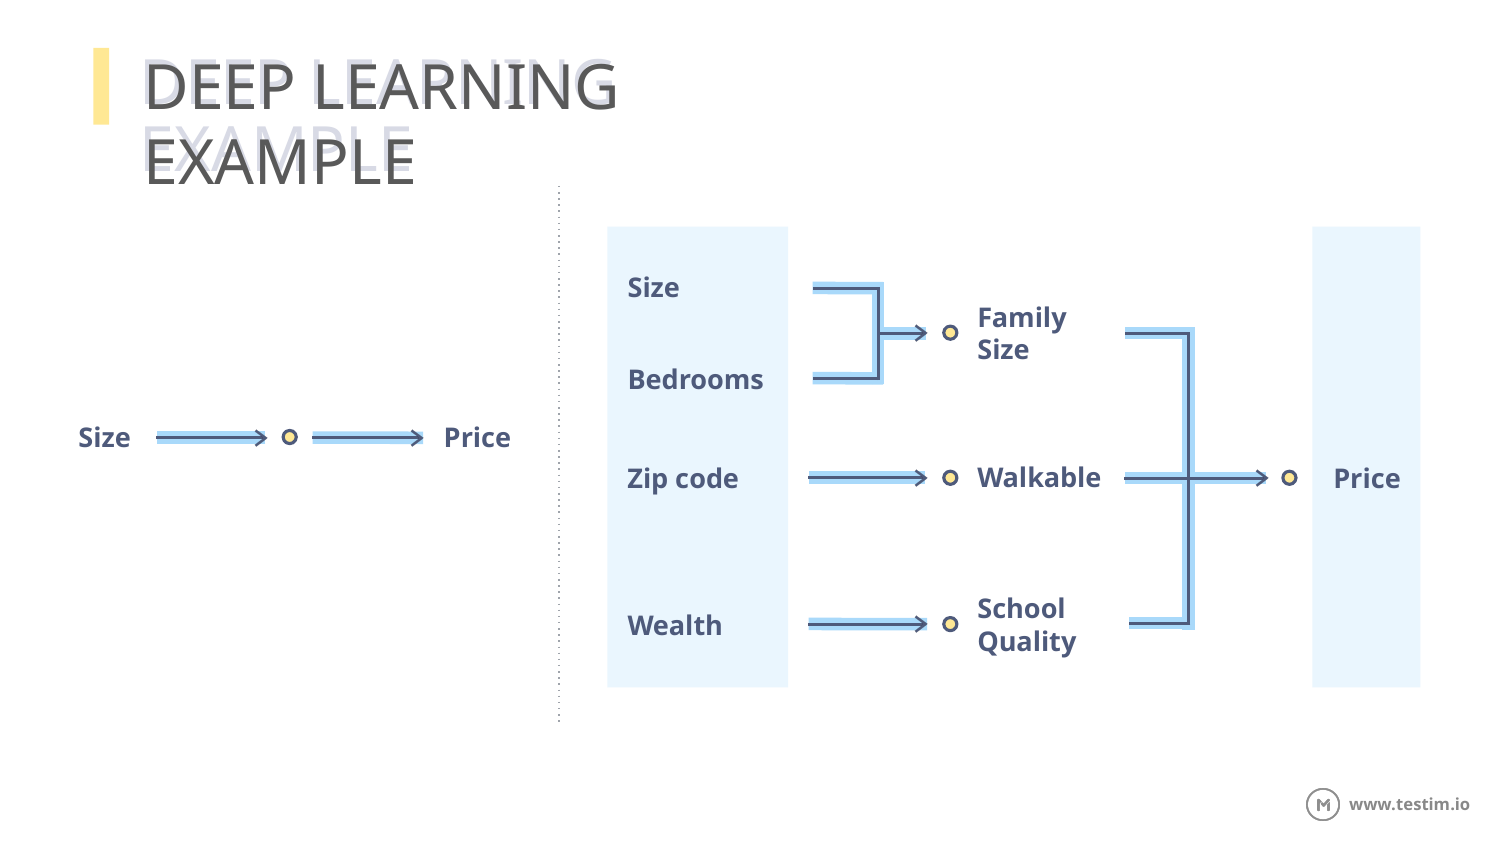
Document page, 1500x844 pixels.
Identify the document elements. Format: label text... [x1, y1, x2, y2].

text_box Size [612, 261, 745, 312]
text_box Bedrooms [612, 353, 831, 404]
text_box Walkable [962, 451, 1144, 502]
text_box [283, 430, 297, 444]
picture [913, 324, 928, 342]
picture [409, 429, 424, 447]
text_box [943, 617, 957, 631]
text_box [1306, 781, 1500, 844]
text_box [1312, 226, 1421, 688]
picture [254, 429, 269, 447]
text_box [943, 326, 957, 340]
text_box [93, 47, 110, 125]
text_box Price [428, 411, 554, 462]
text_box School Quality [962, 598, 1098, 650]
text_box DEEP LEARNING EXAMPLE [128, 39, 908, 113]
text_box Wealth [612, 598, 831, 650]
text_box Family Size [962, 307, 1095, 358]
text_box Size [63, 411, 196, 462]
picture [913, 615, 928, 633]
text_box Zip code [612, 452, 803, 503]
text_box Price [1313, 452, 1422, 504]
picture [1255, 469, 1270, 487]
text_box DEEP LEARNING EXAMPLE [124, 42, 818, 116]
text_box [607, 226, 789, 688]
text_box [943, 471, 957, 485]
picture [913, 469, 928, 487]
text_box [1282, 471, 1297, 485]
